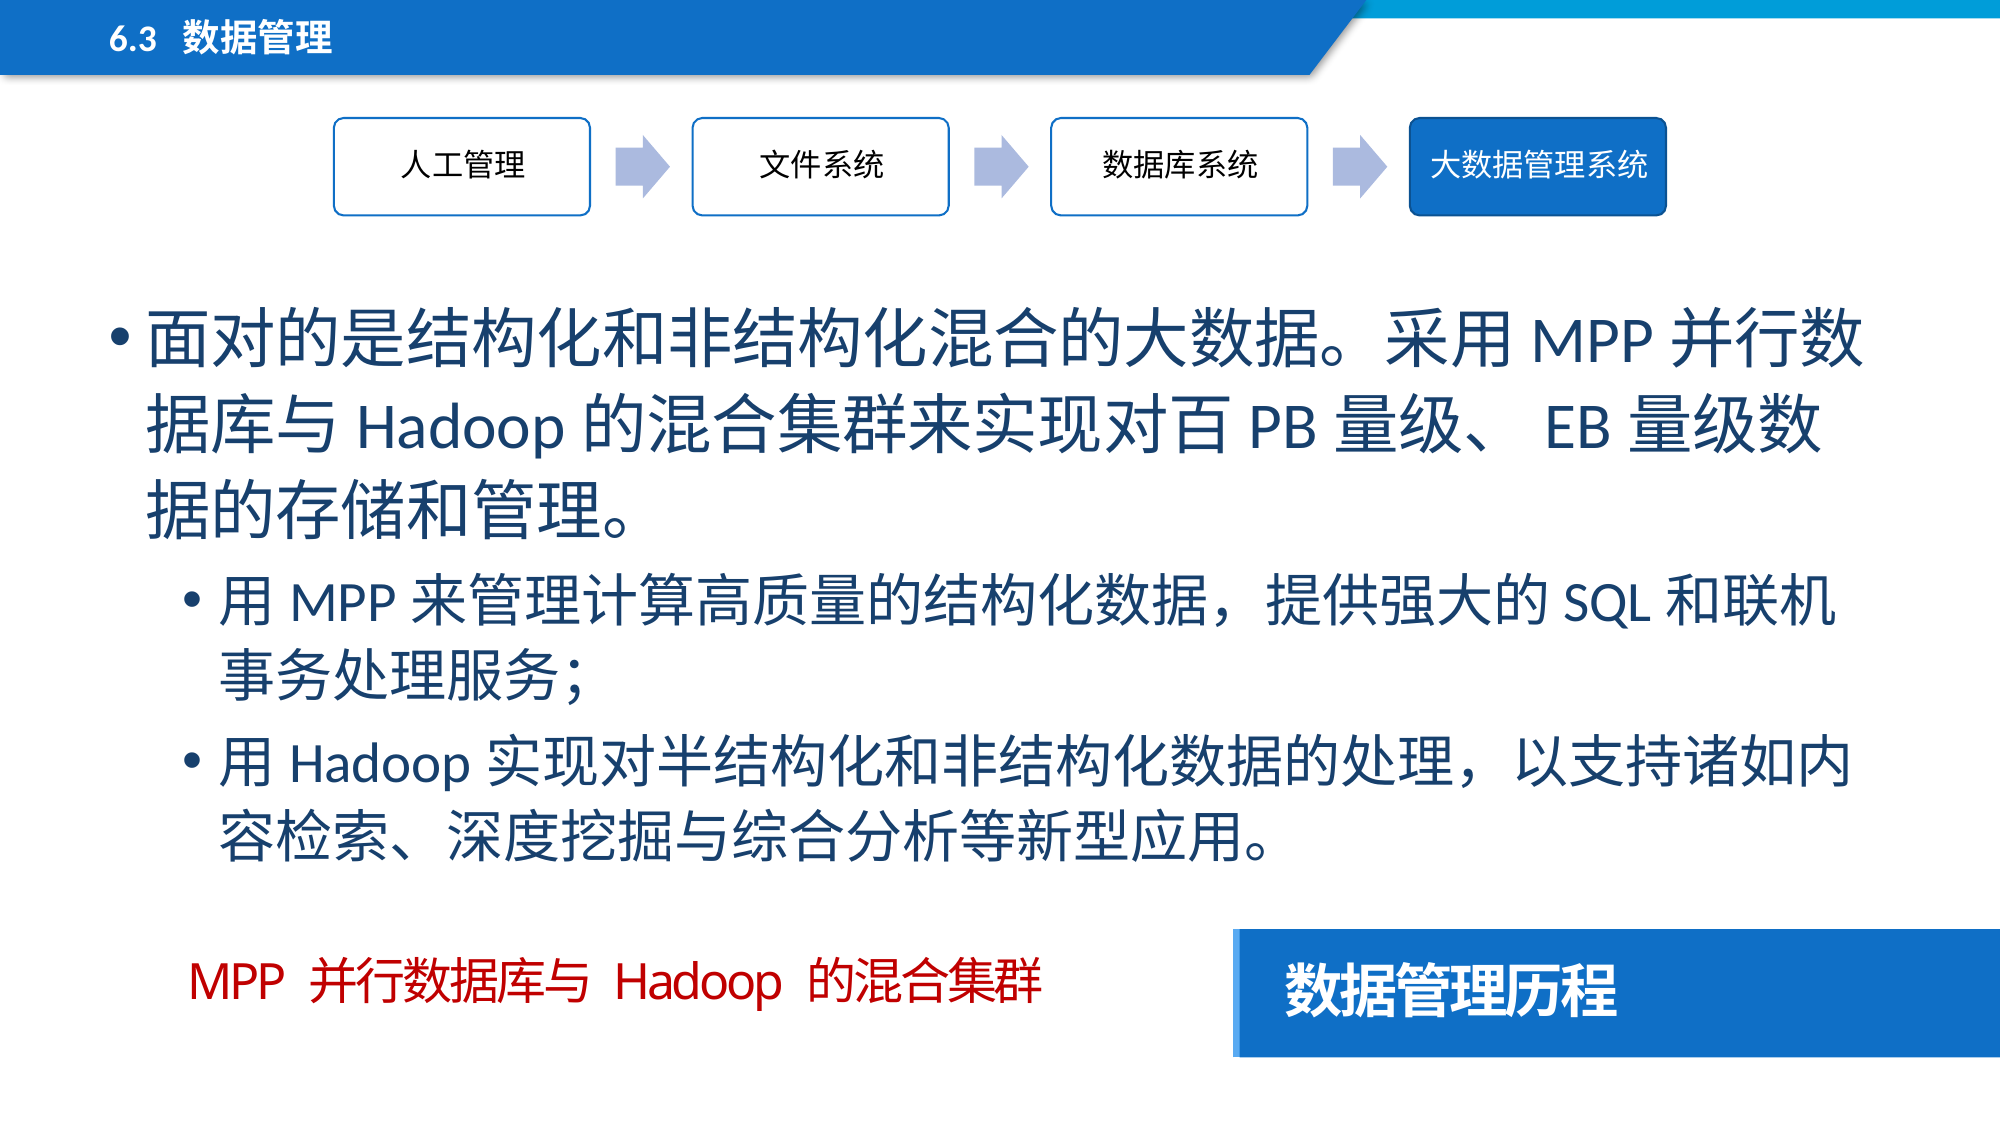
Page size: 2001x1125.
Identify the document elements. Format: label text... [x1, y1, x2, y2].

list 数据管理历程 [1239, 929, 2000, 1058]
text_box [333, 117, 1667, 216]
list 6.3 数据管理 [93, 11, 1138, 68]
text_box 面对的是结构化和非结构化混合的大数据。采用MPP并行数据库与Hadoop的混合集群来实现对百PB量级、EB量级数据的存储和管理。 用MPP来管理计算高质量的结构化数据，提供强大的SQL和联机事务处理服务； 用Hadoop实现对半结构化和非结构化数据的处理，以支持诸如内容检索、深度挖掘与综合分析等新型应用。 [93, 281, 1886, 882]
text_box MPP 并行数据库与 Hadoop 的混合集群 [164, 949, 1067, 1038]
